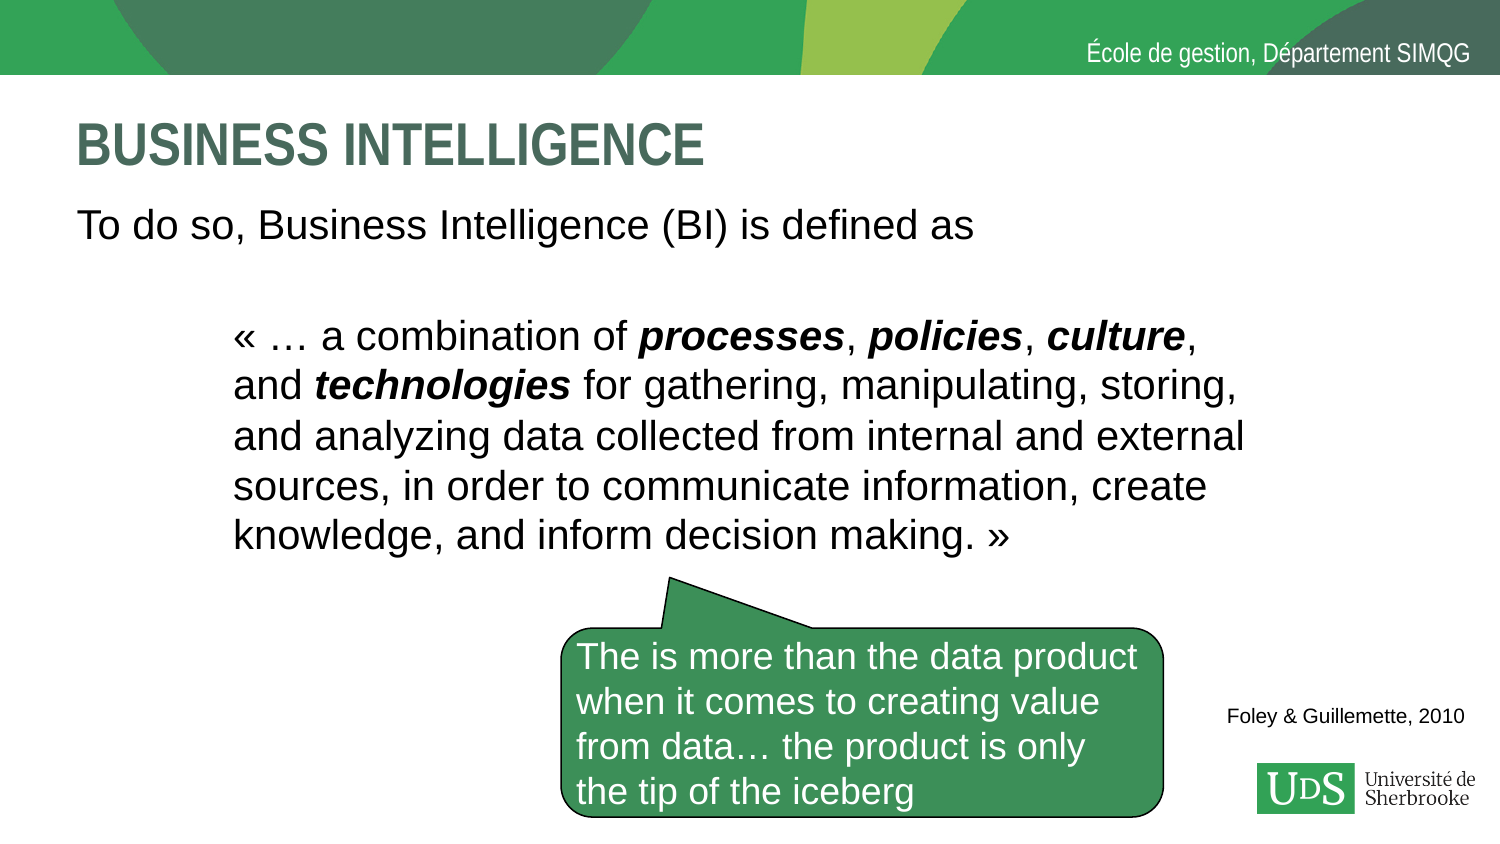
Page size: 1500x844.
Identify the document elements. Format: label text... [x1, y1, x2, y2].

picture [1257, 763, 1475, 814]
list To do so, Business Intelligence (BI) is defined as [76, 198, 1459, 292]
text_box The is more than the data product when it comes to creating value from data… the product is only the tip of the iceberg [561, 577, 1164, 818]
title Business Intelligence [76, 104, 1471, 190]
text_box « … a combination of processes, policies, culture, and technologies for gathering, manipulating, storing, and analyzing data collected from internal and external sources, in order to communicate information, create knowledge, and inform decision making. » [218, 300, 1282, 616]
picture [0, 0, 1500, 75]
text_box Foley & Guillemette, 2010 [1212, 695, 1480, 735]
